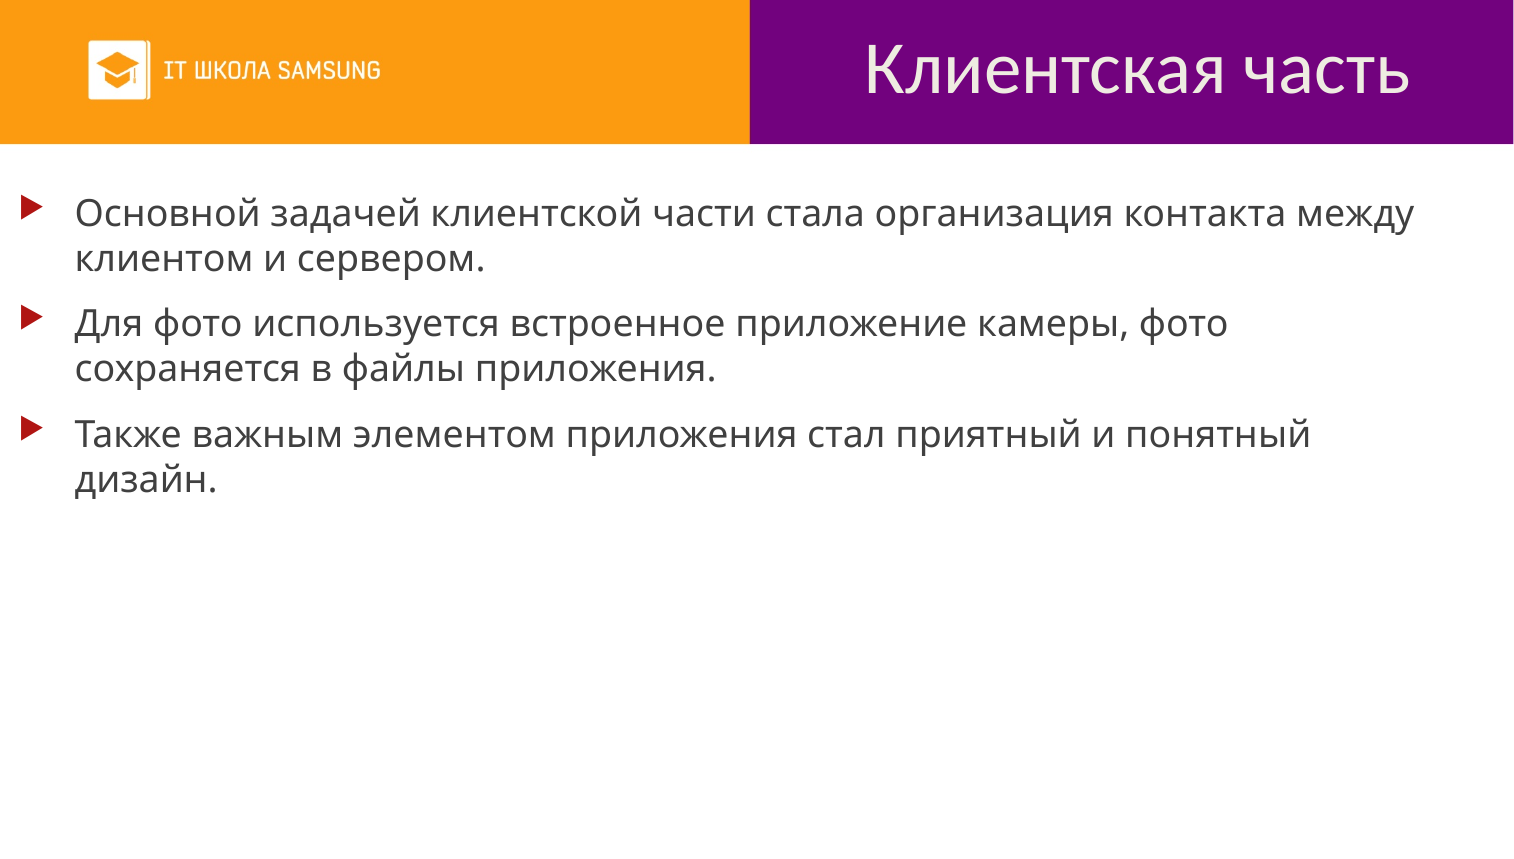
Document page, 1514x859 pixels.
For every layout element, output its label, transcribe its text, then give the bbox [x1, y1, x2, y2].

text_box Основной задачей клиентской части стала организация контакта между клиентом и сервером. Для фото используется встроенное приложение камеры, фото сохраняется в файлы приложения. Также важным элементом приложения стал приятный и понятный дизайн. [3, 180, 1451, 742]
picture [0, 0, 1514, 859]
text_box Клиентская часть [414, 5, 1514, 122]
